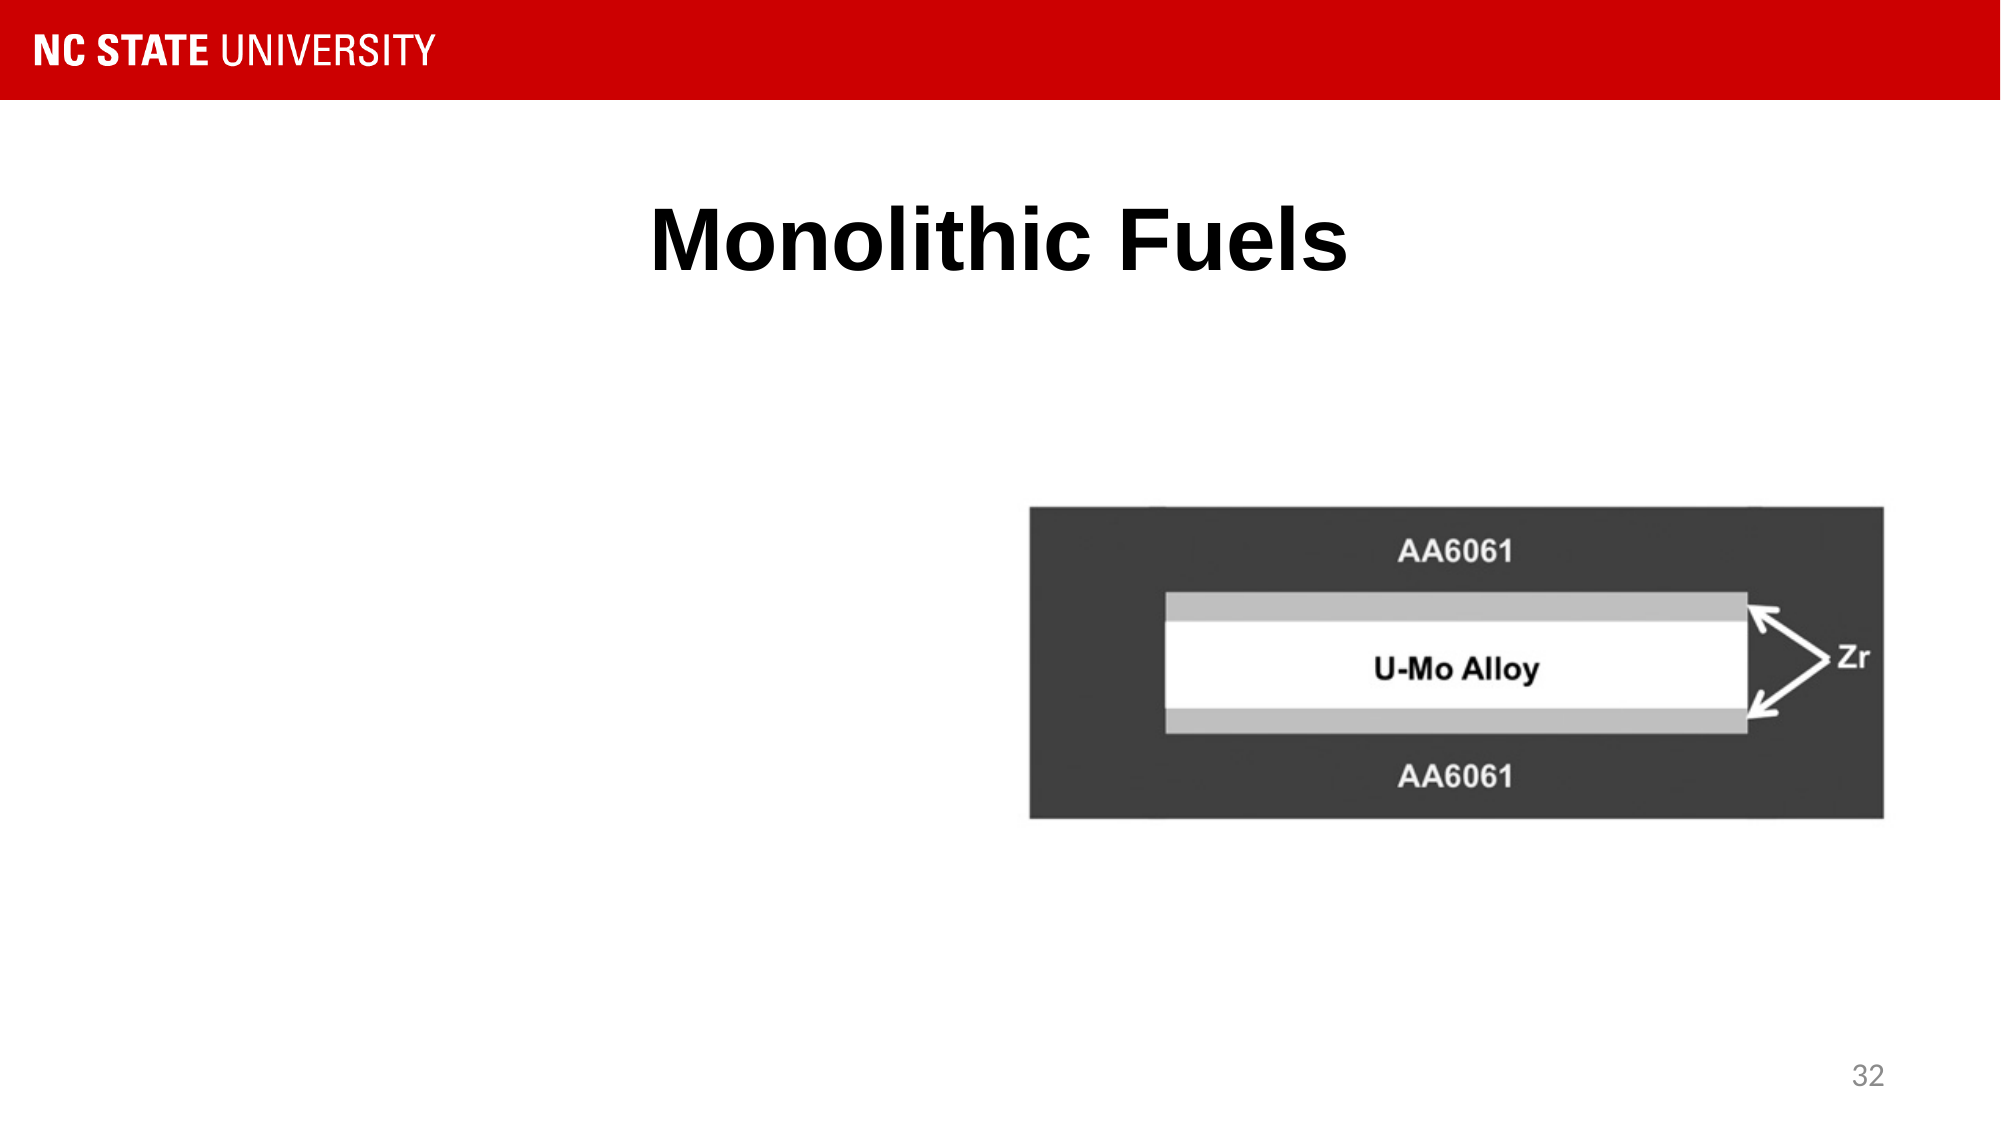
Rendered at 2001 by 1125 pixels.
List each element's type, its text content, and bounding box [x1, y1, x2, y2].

picture [0, 0, 2001, 100]
title Monolithic Fuels [99, 147, 1900, 323]
slide_number 32 [1433, 1042, 1900, 1103]
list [1016, 493, 1901, 835]
